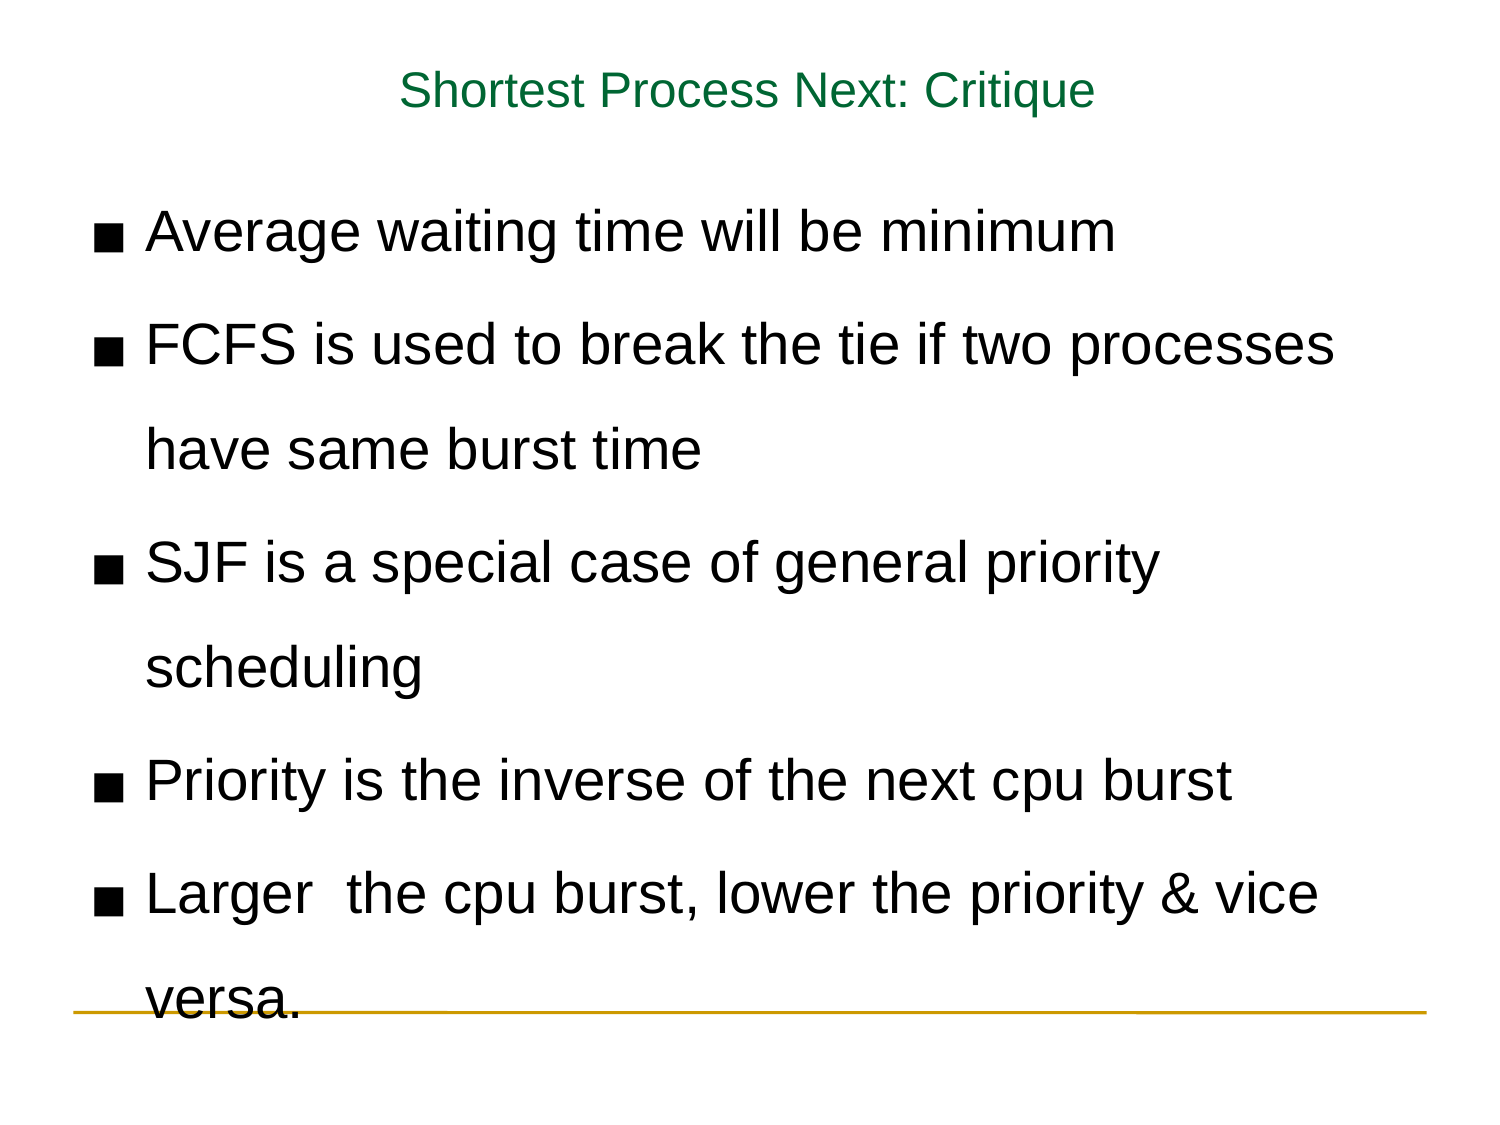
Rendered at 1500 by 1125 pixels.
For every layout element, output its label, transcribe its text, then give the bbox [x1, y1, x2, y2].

text_box Shortest Process Next: Critique [75, 49, 1421, 138]
text_box Average waiting time will be minimum FCFS is used to break the tie if two processes have same burst time SJF is a special case of general priority scheduling Priority is the inverse of the next cpu burst Larger the cpu burst, lower the priority & vice versa. [75, 149, 1421, 1061]
